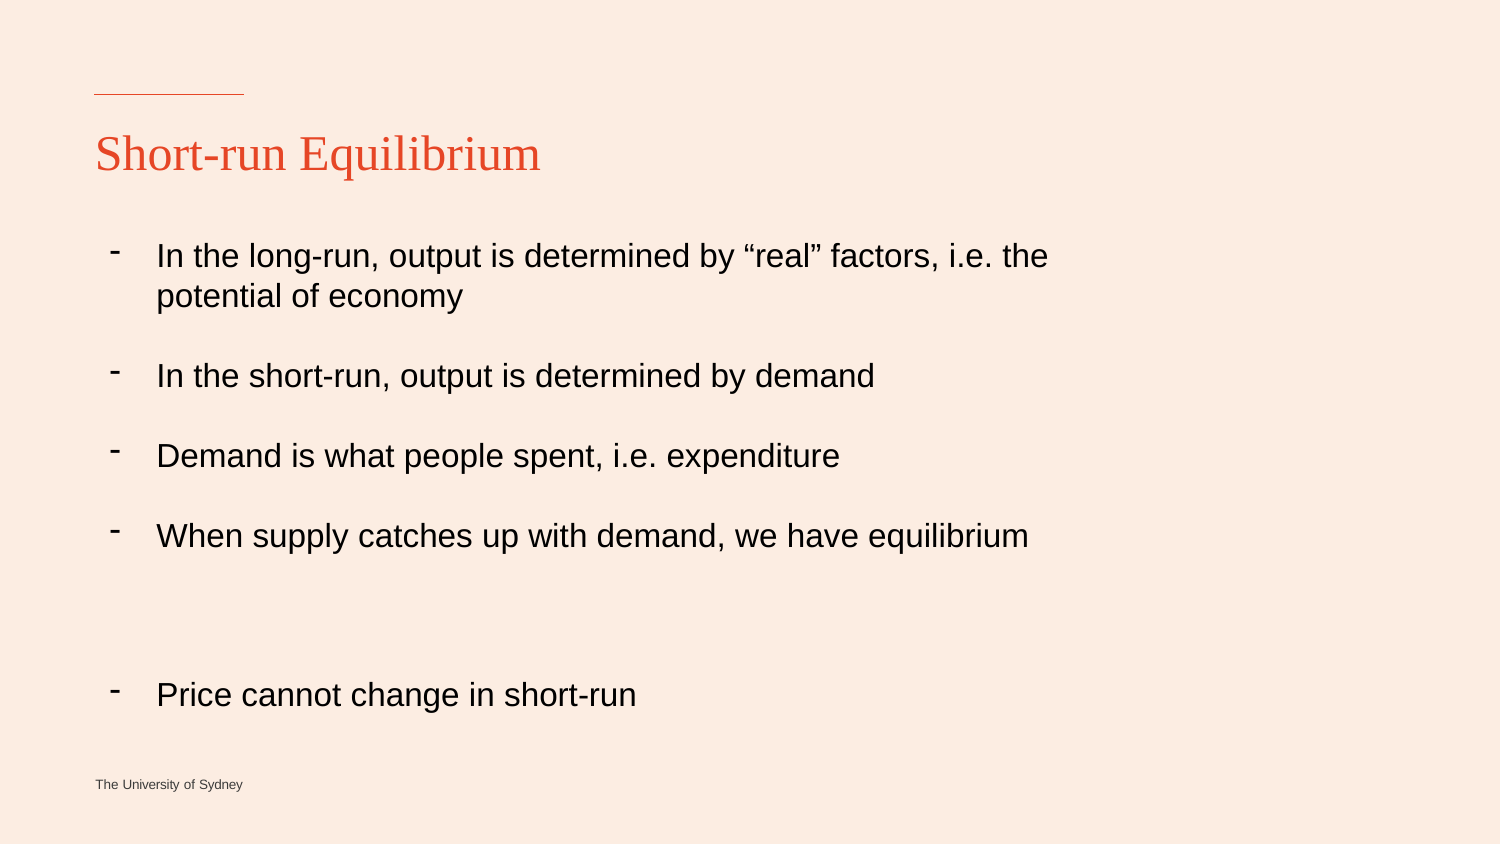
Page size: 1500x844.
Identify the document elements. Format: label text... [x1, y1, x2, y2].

title Short-run Equilibrium [94, 120, 1406, 182]
